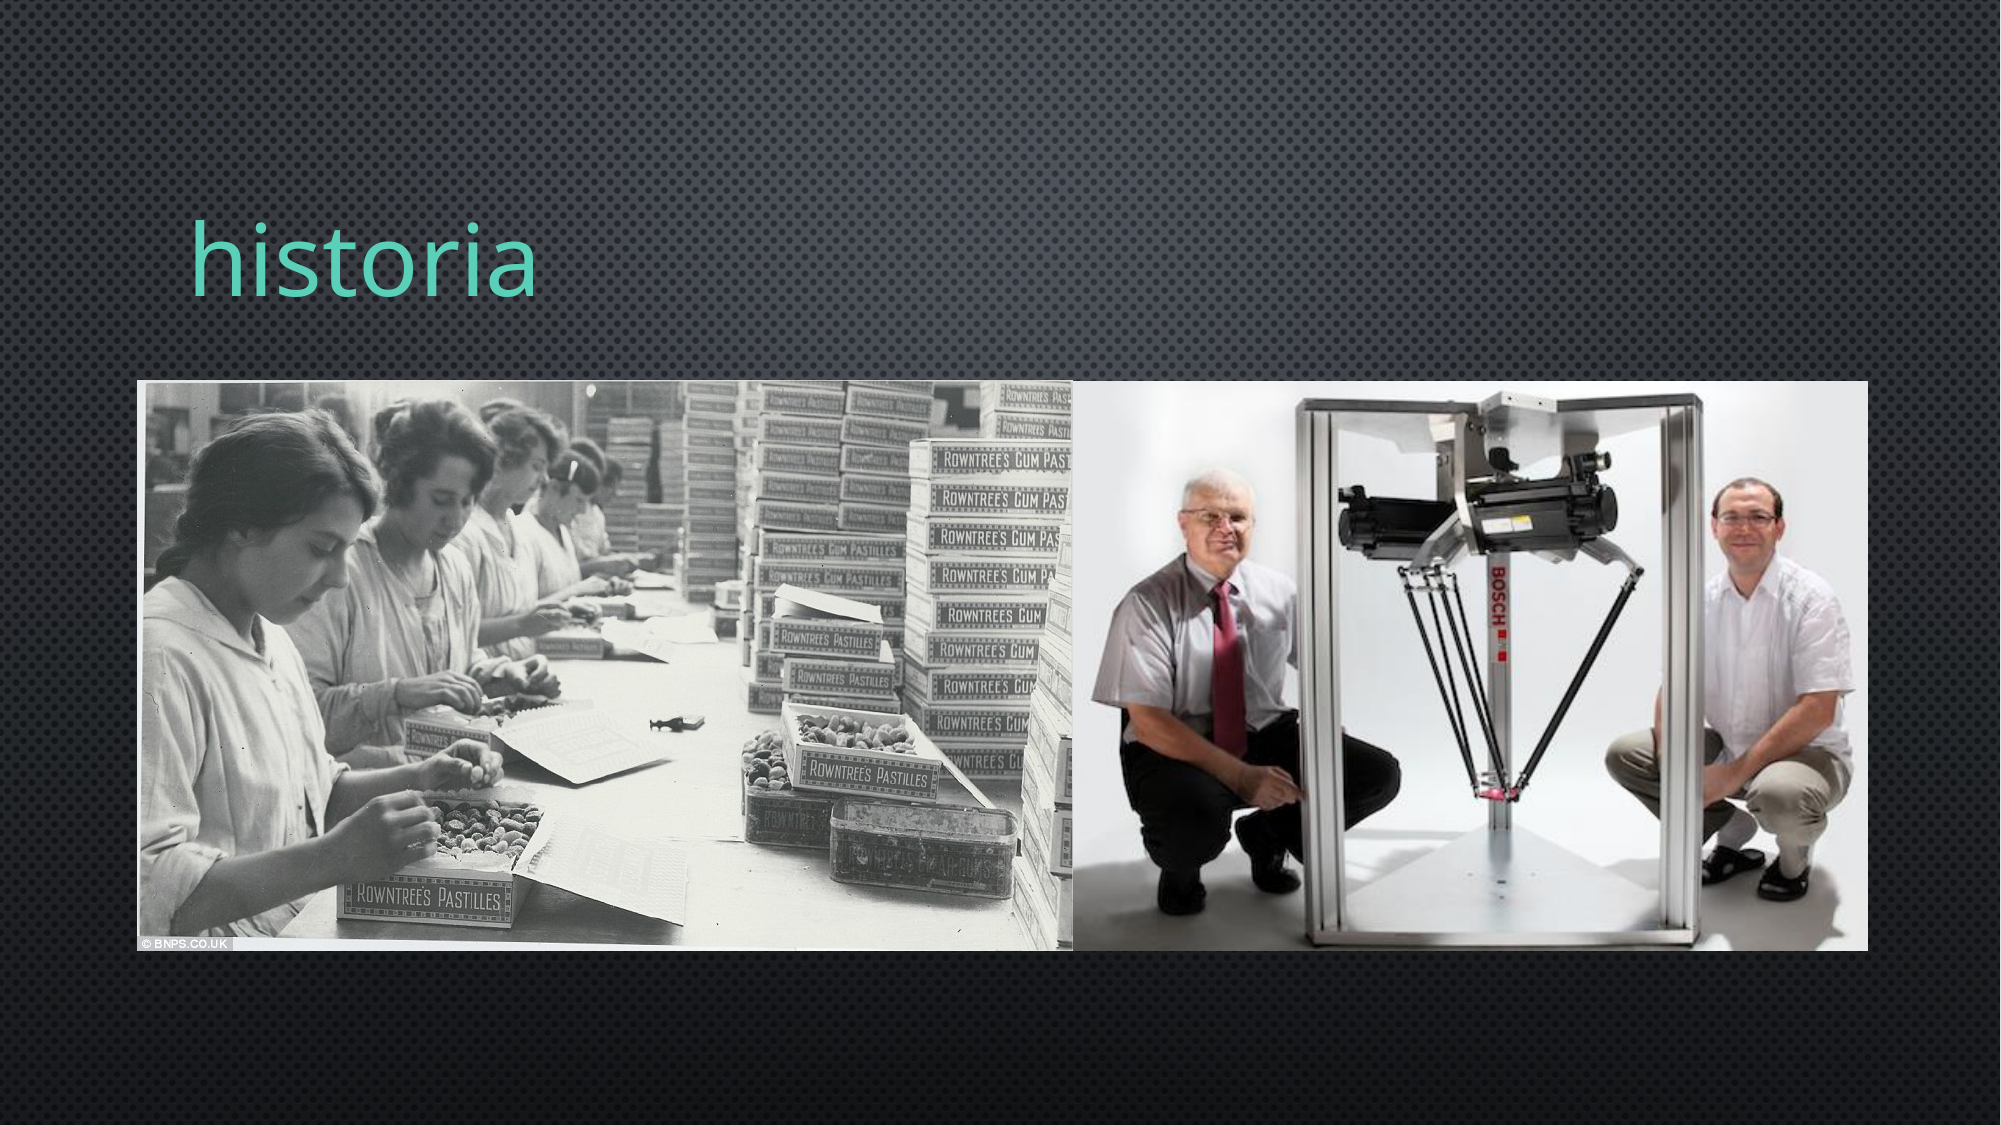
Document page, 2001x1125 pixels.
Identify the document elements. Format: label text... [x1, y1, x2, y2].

picture [0, 0, 2001, 1125]
text_box historia [187, 99, 1813, 379]
